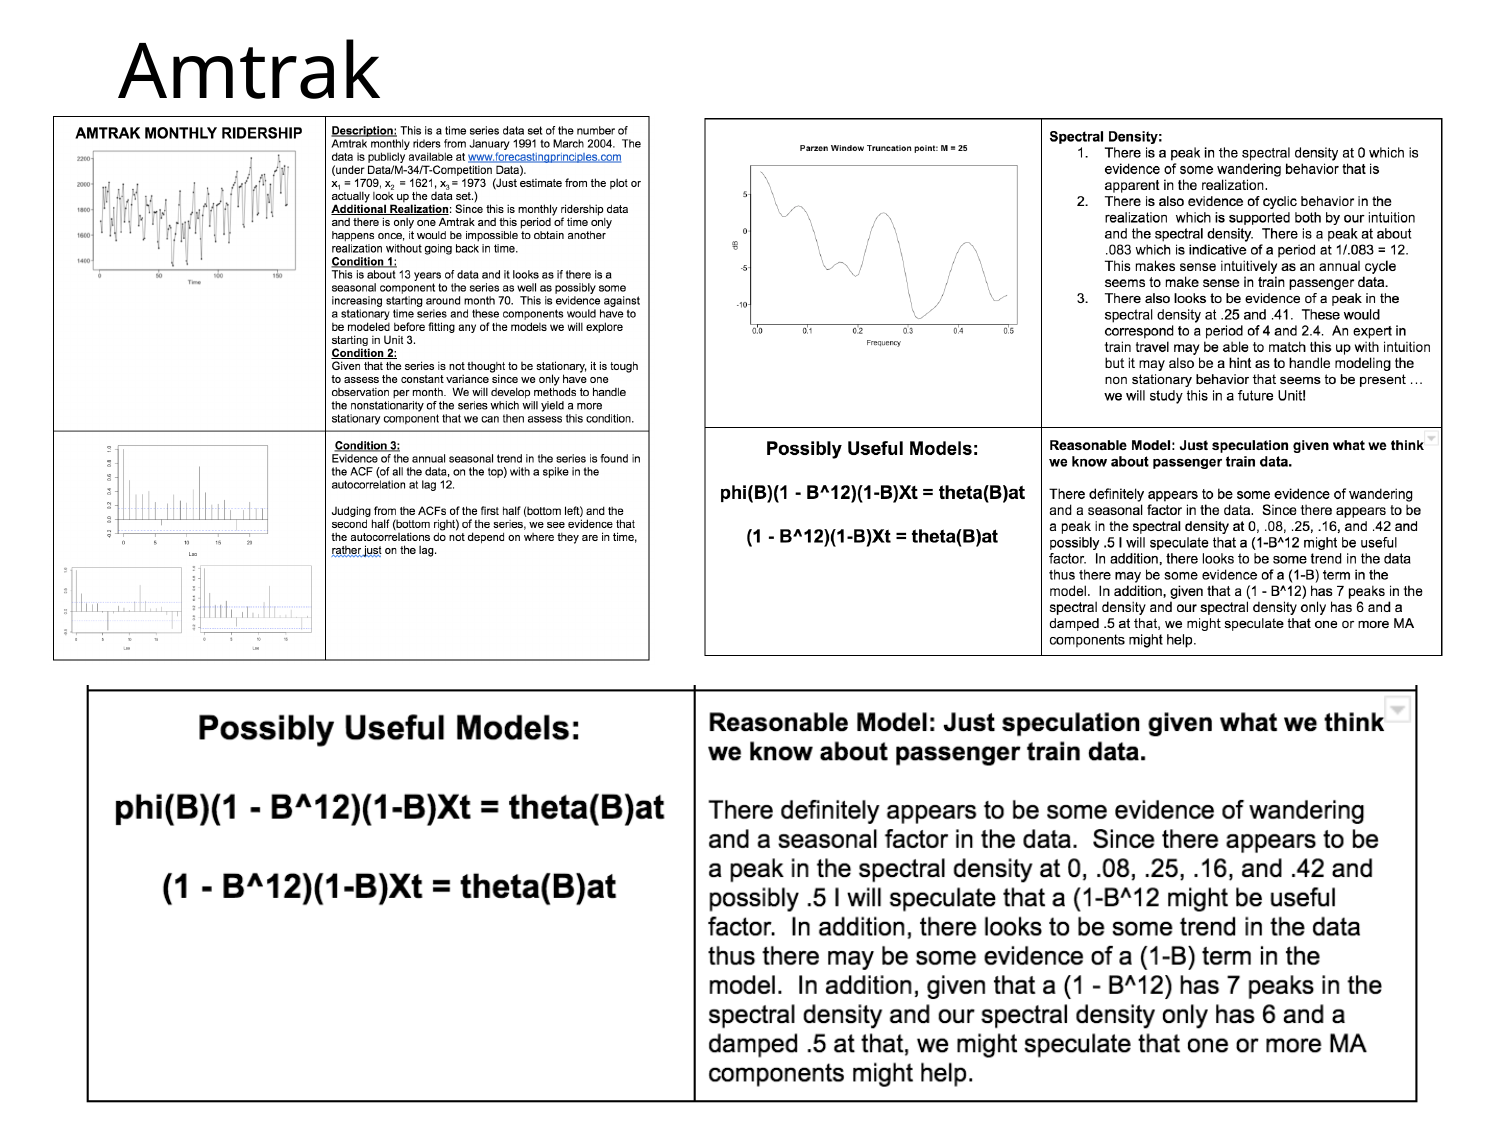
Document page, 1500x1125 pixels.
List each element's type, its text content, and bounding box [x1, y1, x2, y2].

picture [49, 114, 655, 665]
picture [70, 685, 1430, 1119]
picture [695, 111, 1449, 665]
title Amtrak [103, 24, 1397, 123]
